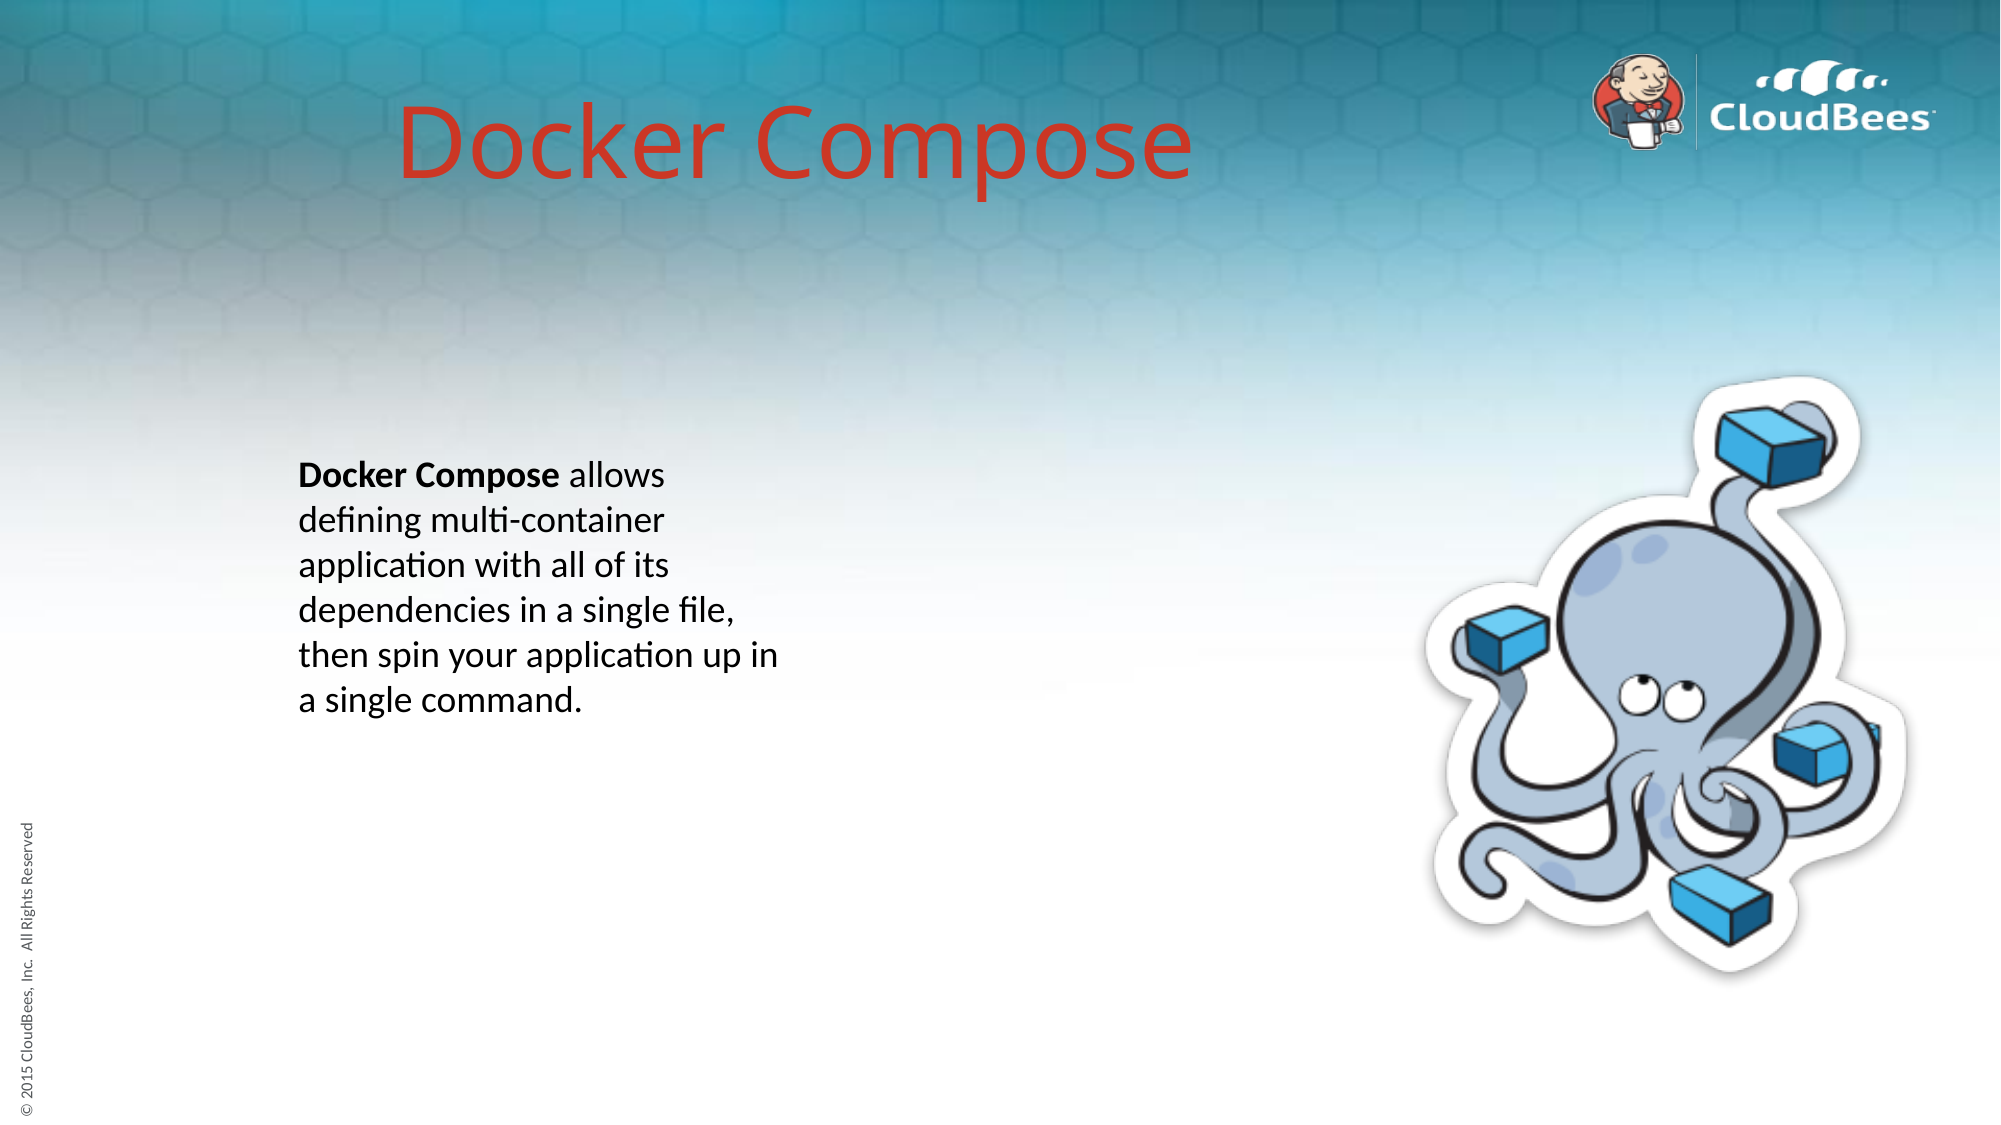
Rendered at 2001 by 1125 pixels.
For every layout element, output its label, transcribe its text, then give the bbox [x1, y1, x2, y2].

text_box Docker Compose allows defining multi-container application with all of its dependencies in a single file, then spin your application up in a single command. [290, 442, 802, 728]
picture [0, 0, 2001, 1125]
title Docker Compose [0, 0, 1601, 214]
